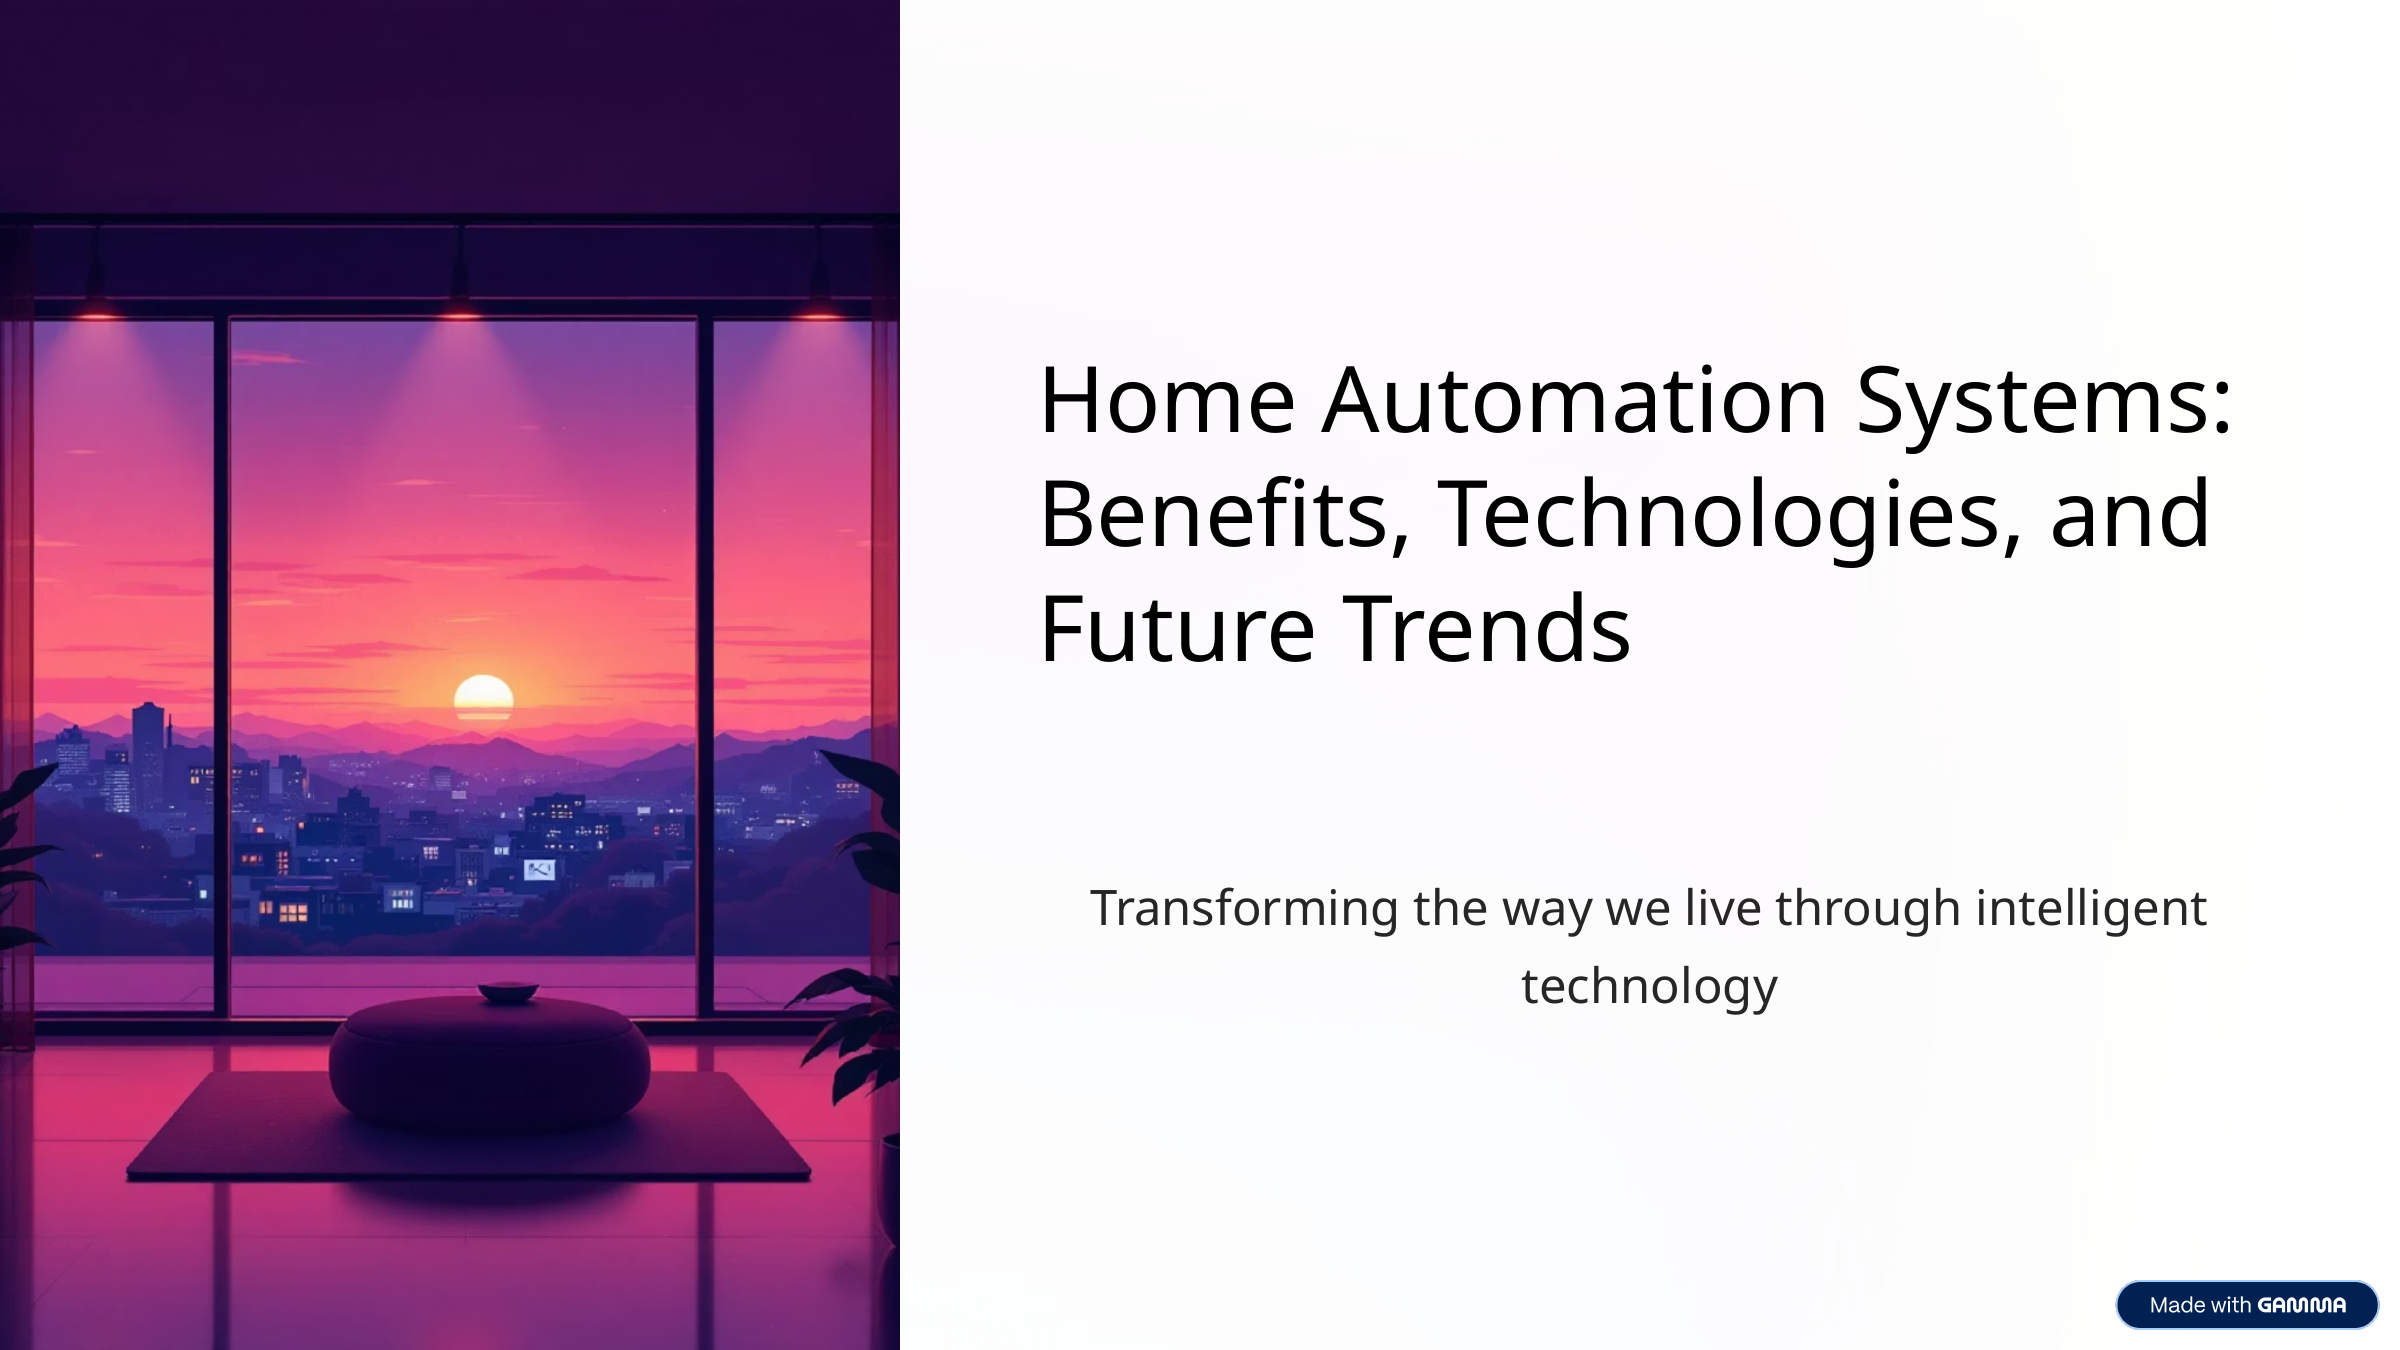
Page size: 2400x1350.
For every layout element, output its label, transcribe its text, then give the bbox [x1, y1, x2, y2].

picture [0, 0, 900, 1350]
text_box Home Automation Systems: Benefits, Technologies, and Future Trends [1037, 336, 2263, 798]
text_box Transforming the way we live through intelligent technology [1037, 856, 2263, 1014]
picture [2106, 1271, 2389, 1339]
